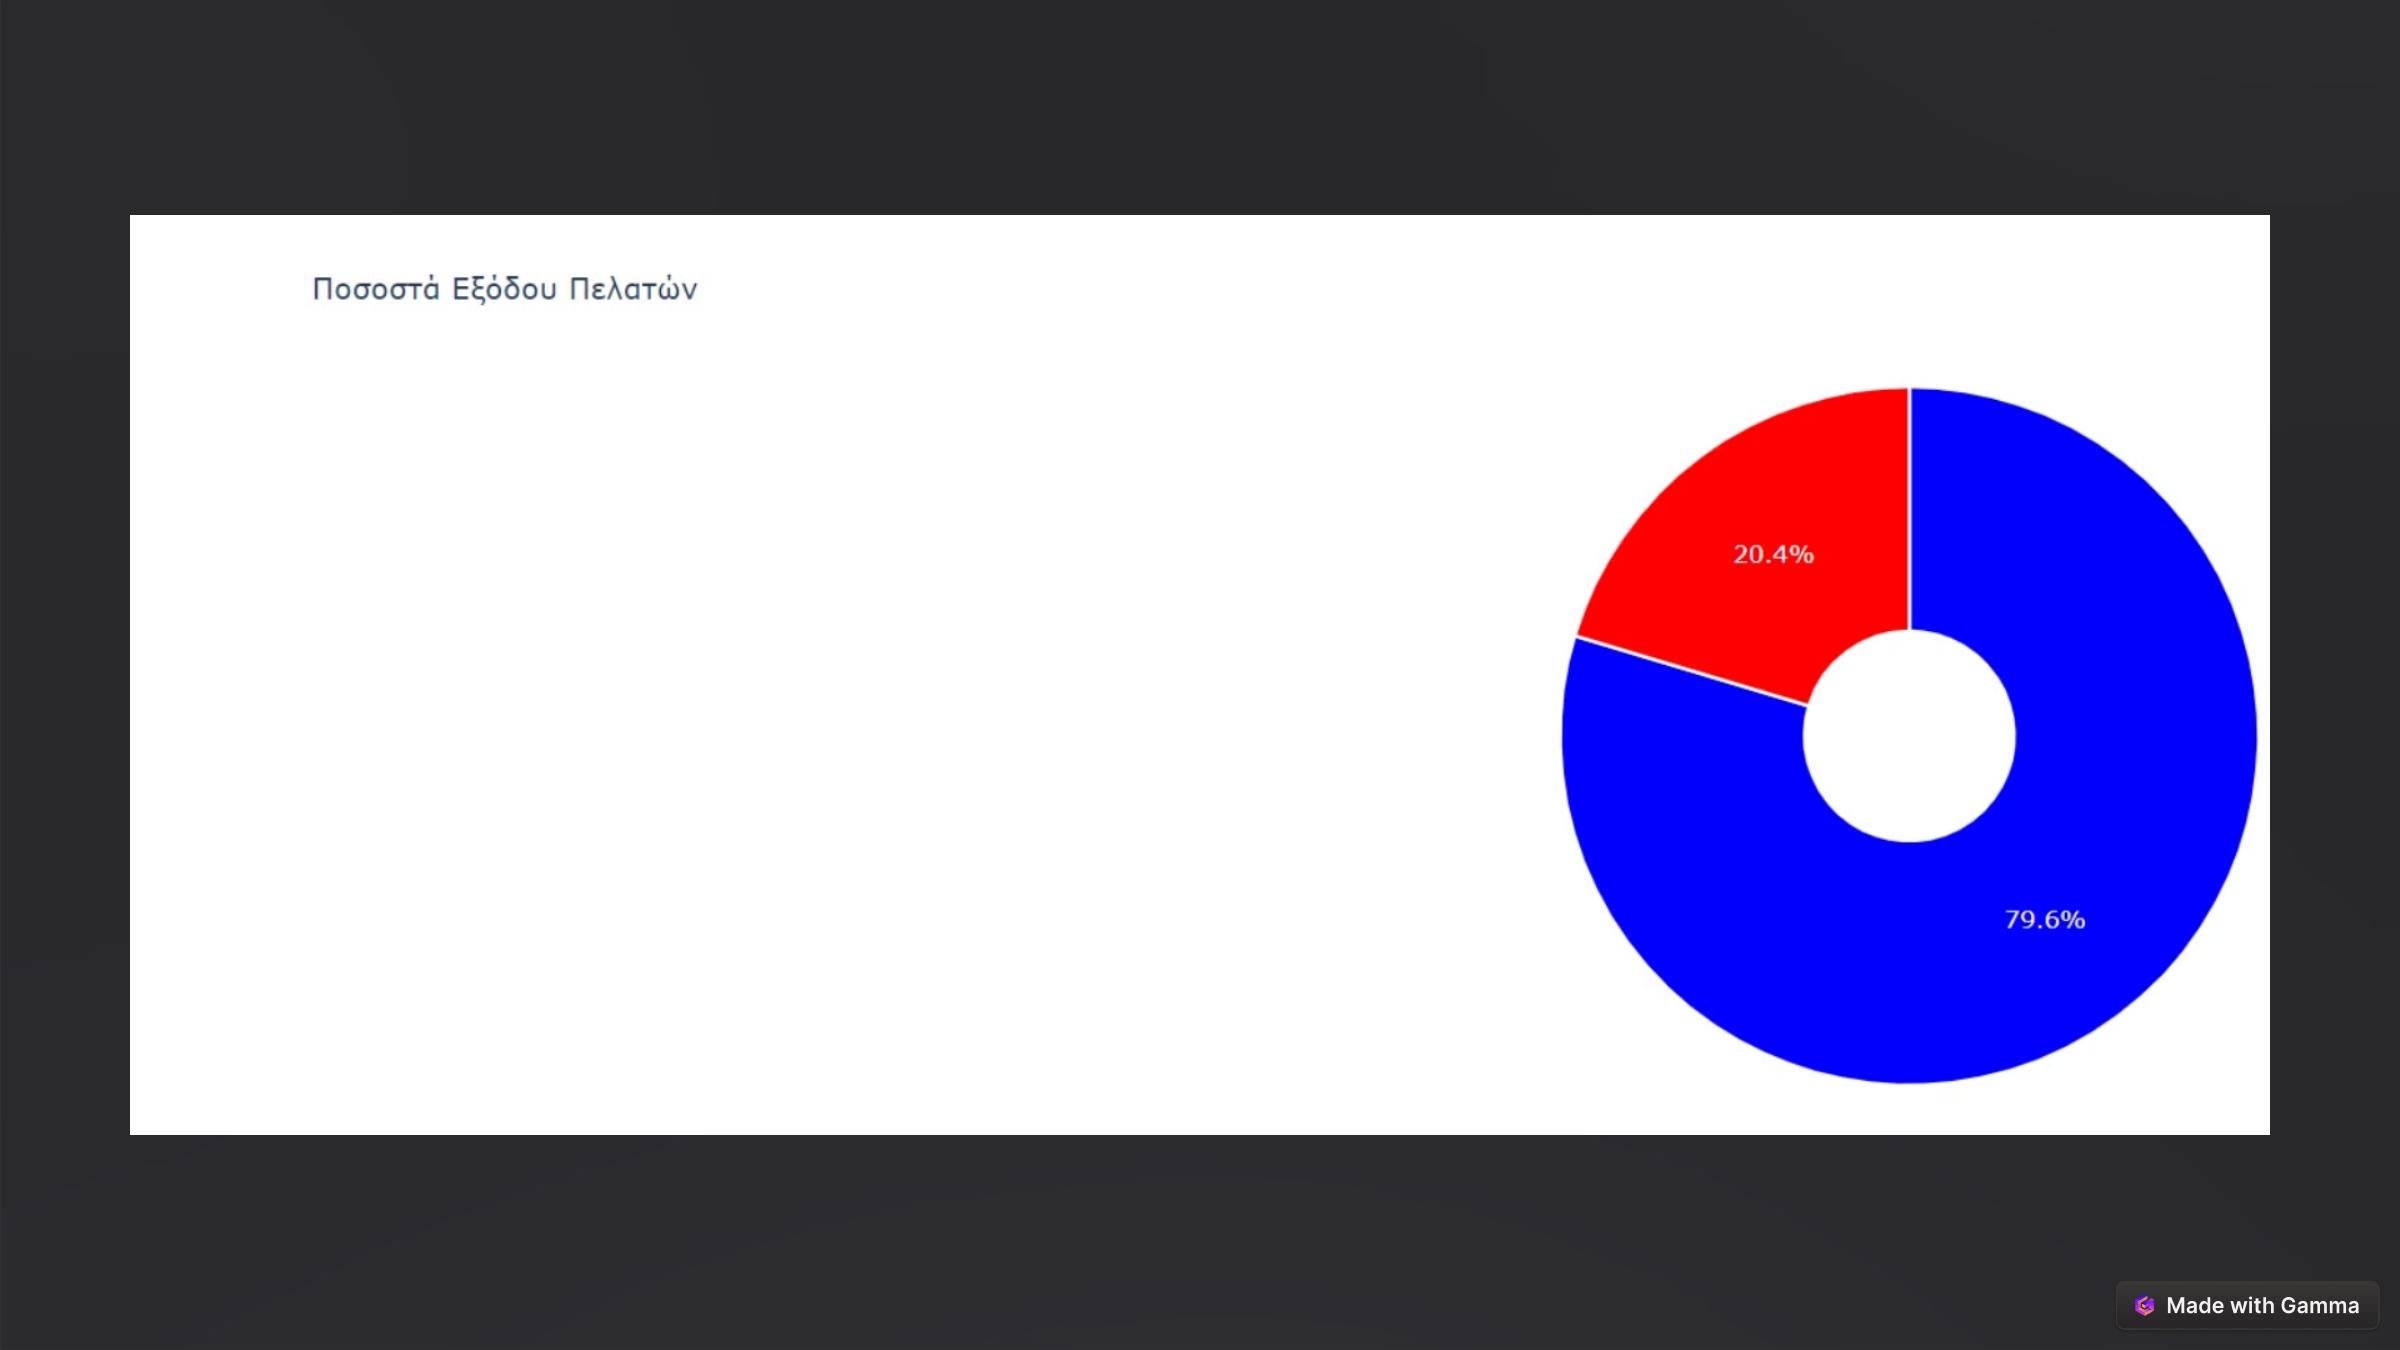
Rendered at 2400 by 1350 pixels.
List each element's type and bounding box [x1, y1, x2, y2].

picture [130, 214, 2270, 1135]
picture [2106, 1271, 2389, 1339]
